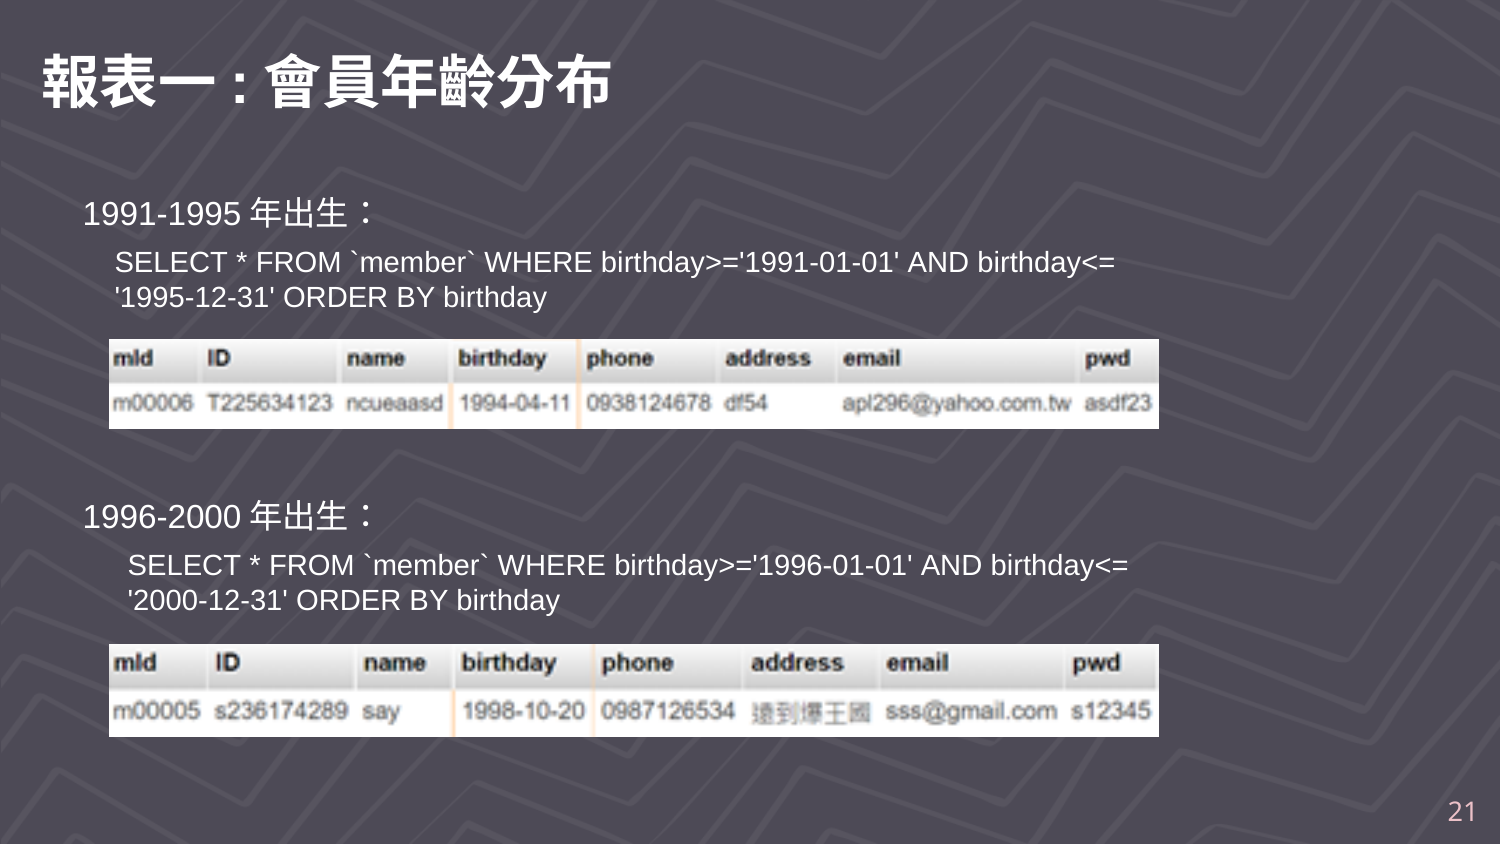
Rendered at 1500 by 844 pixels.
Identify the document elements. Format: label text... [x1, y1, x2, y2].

text_box 報表一:會員年齡分布 [26, 37, 635, 123]
picture [109, 644, 1159, 738]
text_box SELECT * FROM `member` WHERE birthday>='1991-01-01' AND birthday<= '1995-12-31' ORDER BY birthday [99, 235, 1149, 321]
text_box SELECT * FROM `member` WHERE birthday>='1996-01-01' AND birthday<= '2000-12-31' ORDER BY birthday [112, 538, 1162, 624]
slide_number ‹#› [1403, 779, 1494, 844]
picture [109, 339, 1159, 429]
text_box 1996-2000年出生： [67, 480, 421, 551]
text_box 1991-1995年出生： [67, 177, 421, 248]
